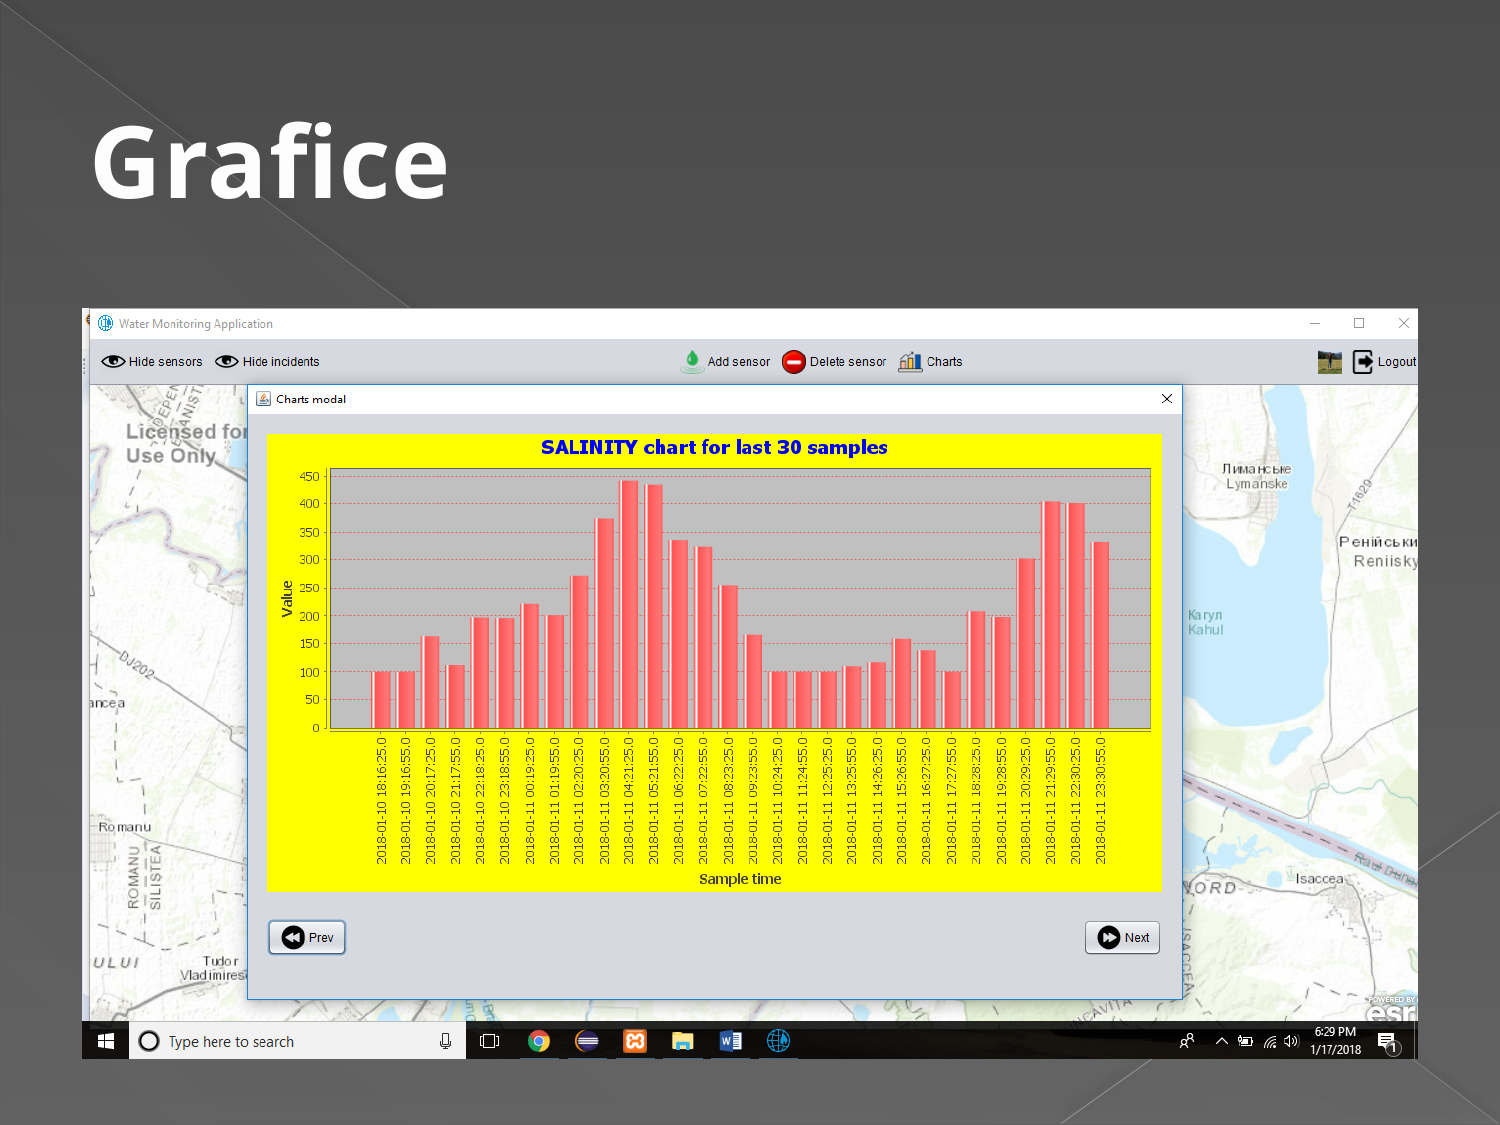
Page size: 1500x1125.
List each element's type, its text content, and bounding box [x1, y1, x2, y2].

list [81, 308, 1419, 1060]
title Grafice [75, 43, 1425, 274]
